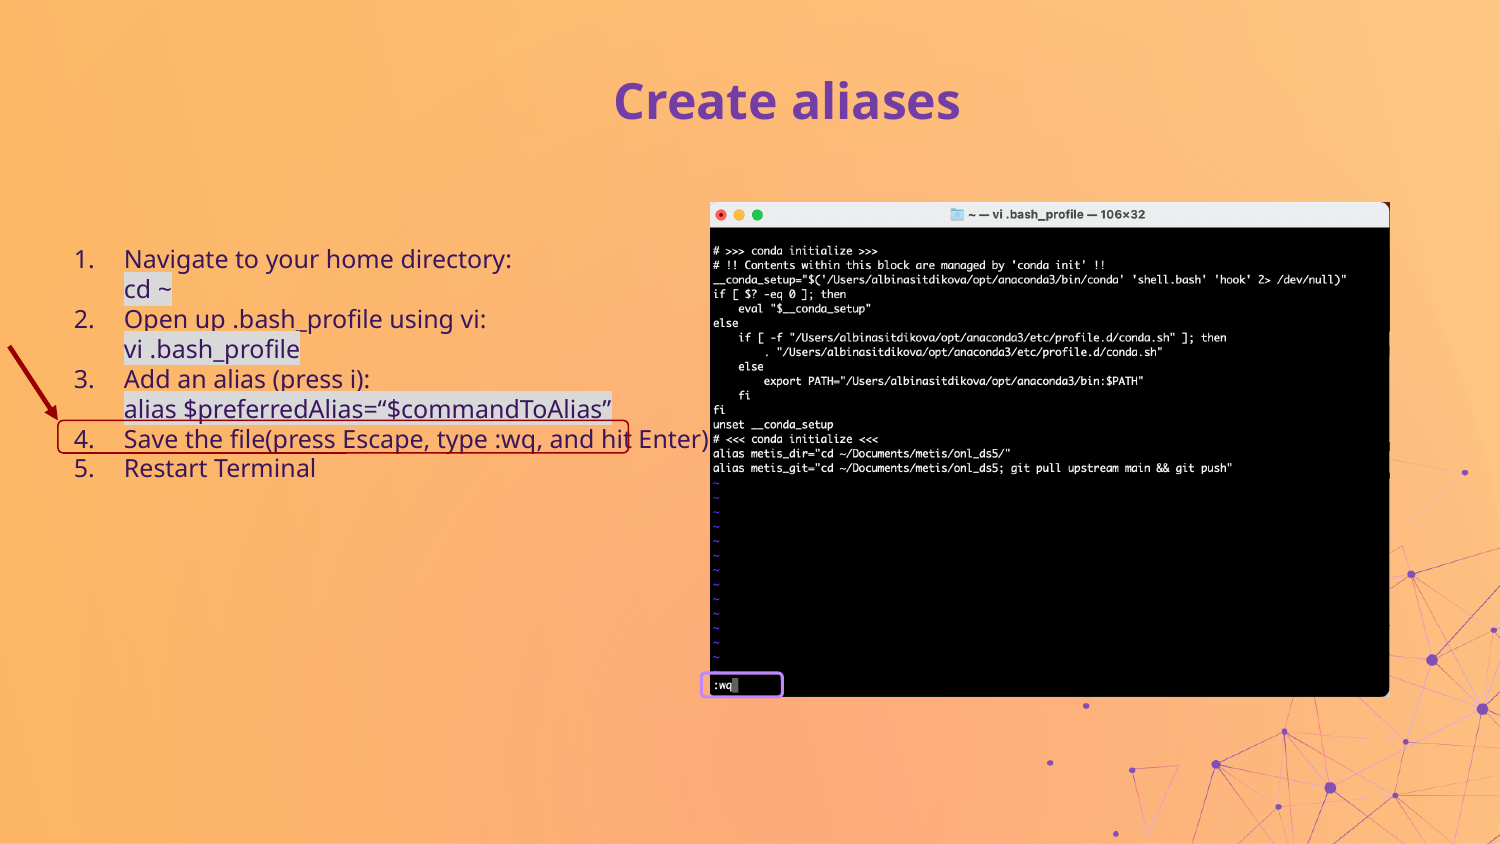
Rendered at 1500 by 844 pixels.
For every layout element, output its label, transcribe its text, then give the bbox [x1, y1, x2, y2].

picture [0, 0, 1500, 844]
title Create aliases [322, 54, 1178, 163]
text_box [701, 673, 705, 697]
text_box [9, 345, 59, 421]
text_box [57, 420, 629, 454]
subtitle Navigate to your home directory: cd ~ Open up .bash_profile using vi: vi .bash_profile Add an alias (press i): alias $preferredAlias=“$commandToAlias” Save the file(press Escape, type :wq, and hit Enter) Restart Terminal [33, 228, 705, 683]
